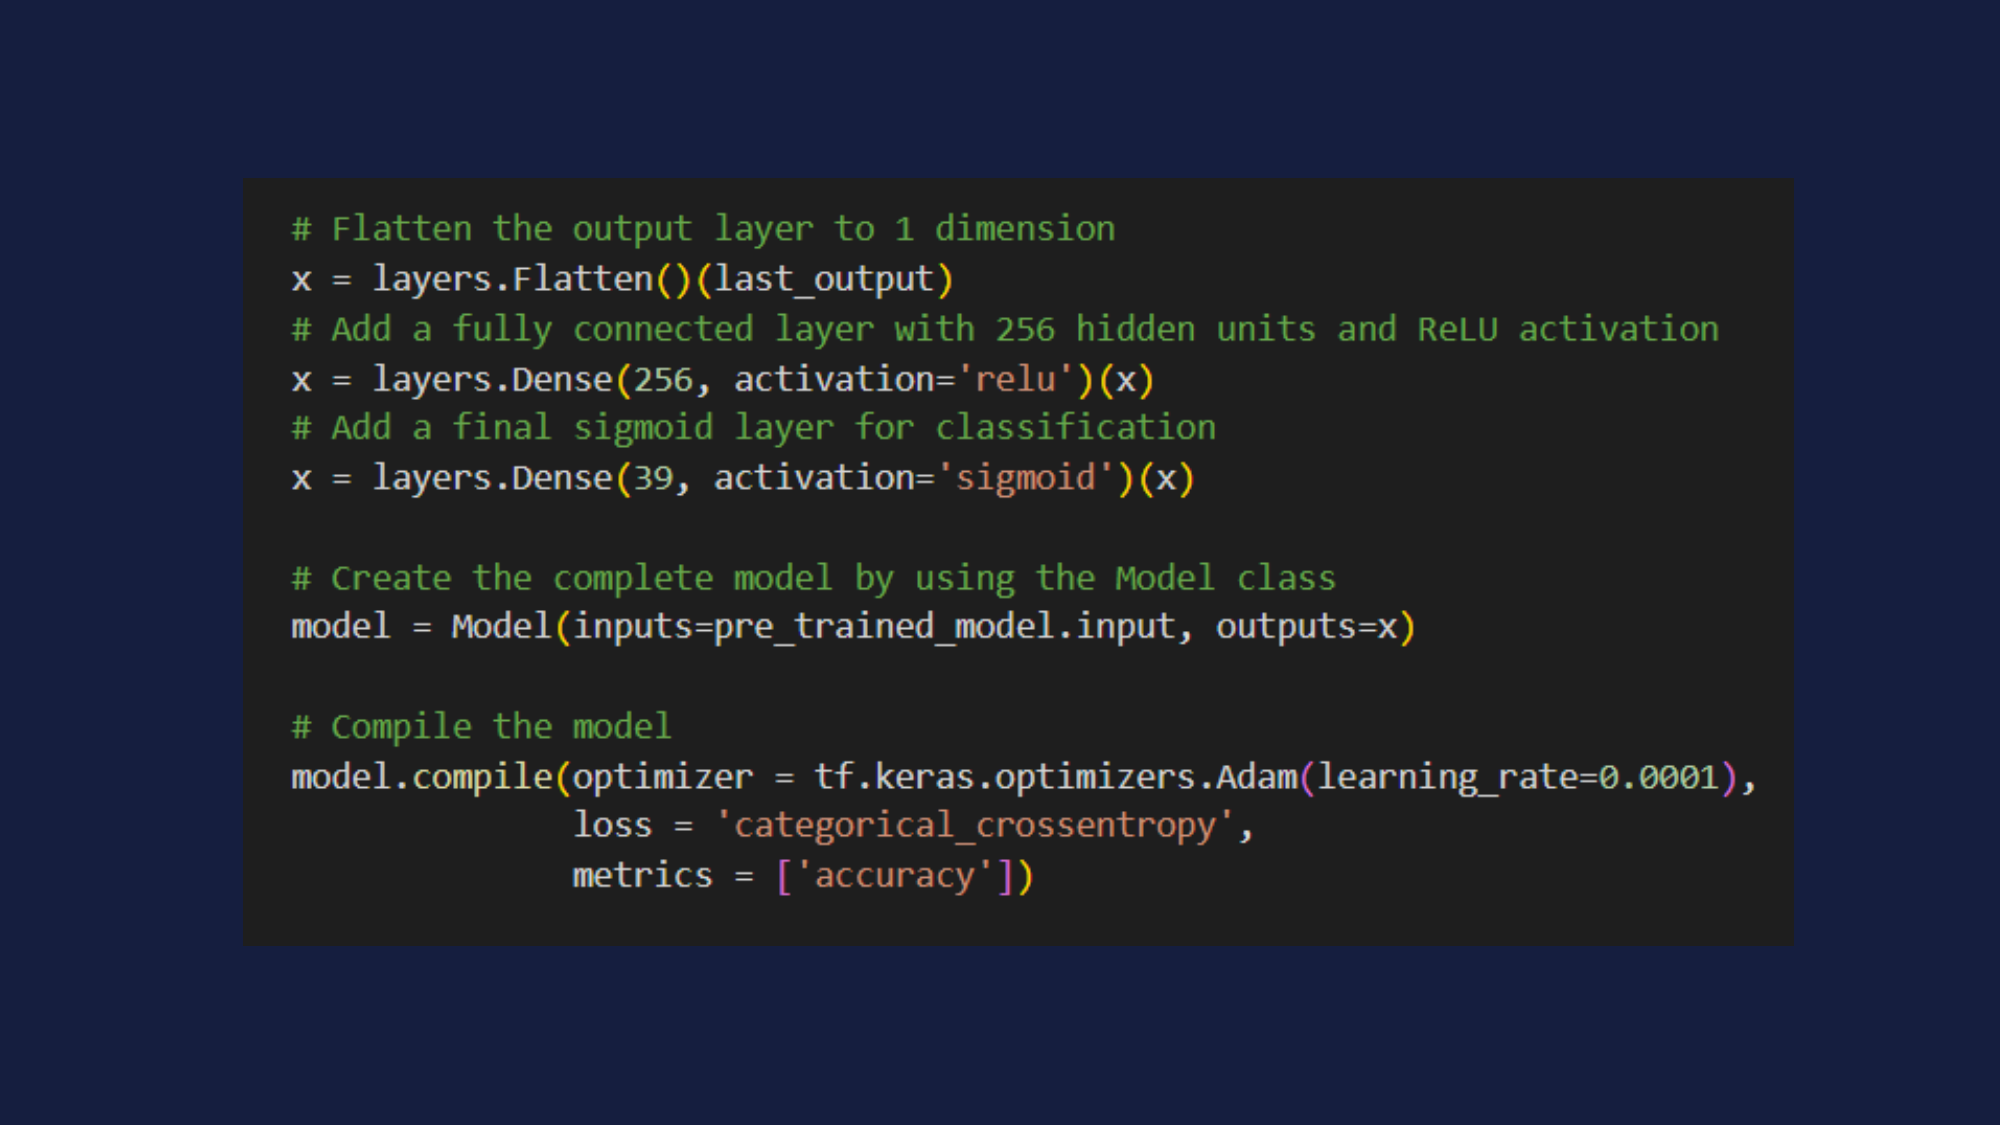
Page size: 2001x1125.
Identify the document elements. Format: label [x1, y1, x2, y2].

picture [243, 178, 1795, 946]
